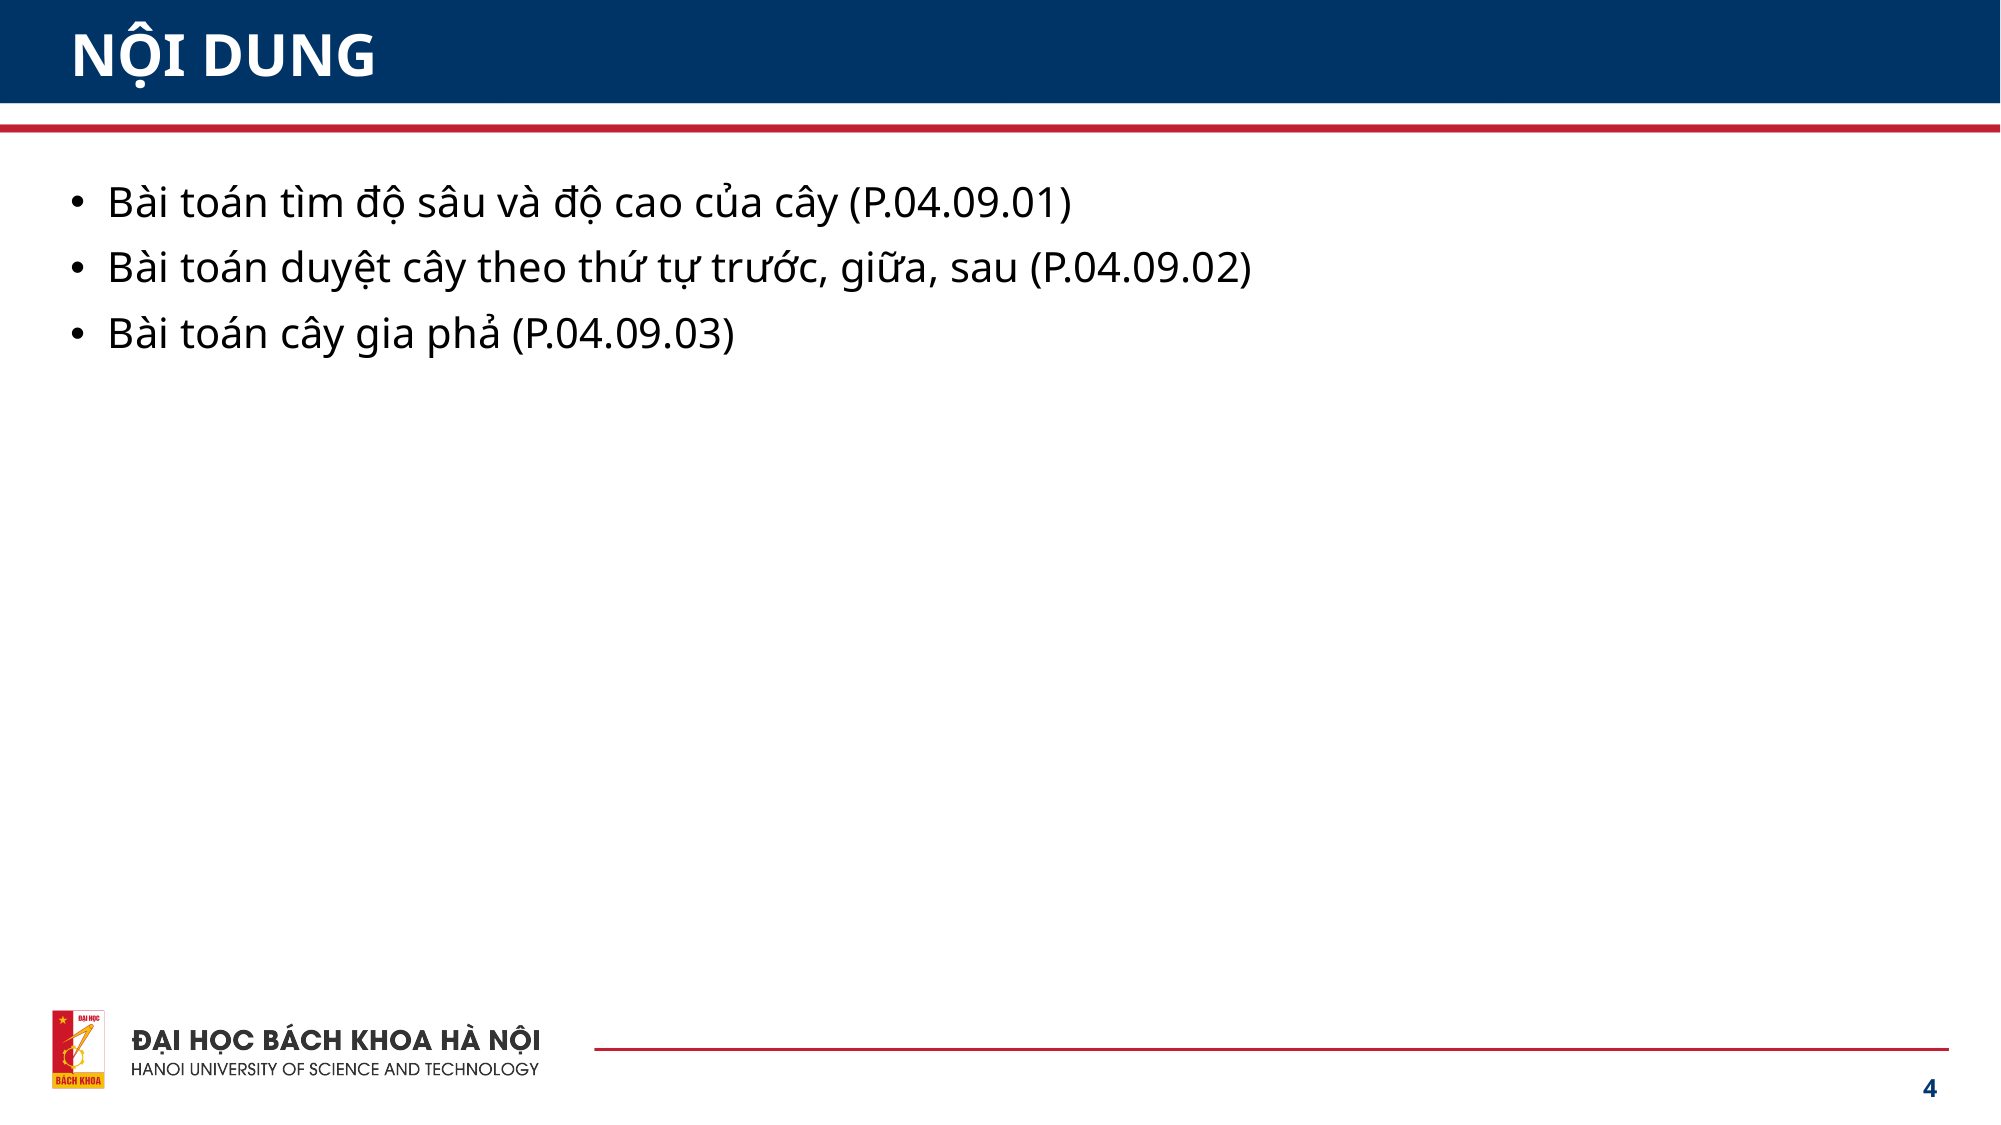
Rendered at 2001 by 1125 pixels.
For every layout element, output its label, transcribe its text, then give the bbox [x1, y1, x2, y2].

list Bài toán tìm độ sâu và độ cao của cây (P.04.09.01) Bài toán duyệt cây theo thứ tự trước, giữa, sau (P.04.09.02) Bài toán cây gia phả (P.04.09.03) [55, 173, 1945, 979]
picture [0, 0, 2001, 1125]
slide_number 4 [1502, 1065, 1953, 1125]
title NỘI DUNG [55, 18, 1945, 90]
